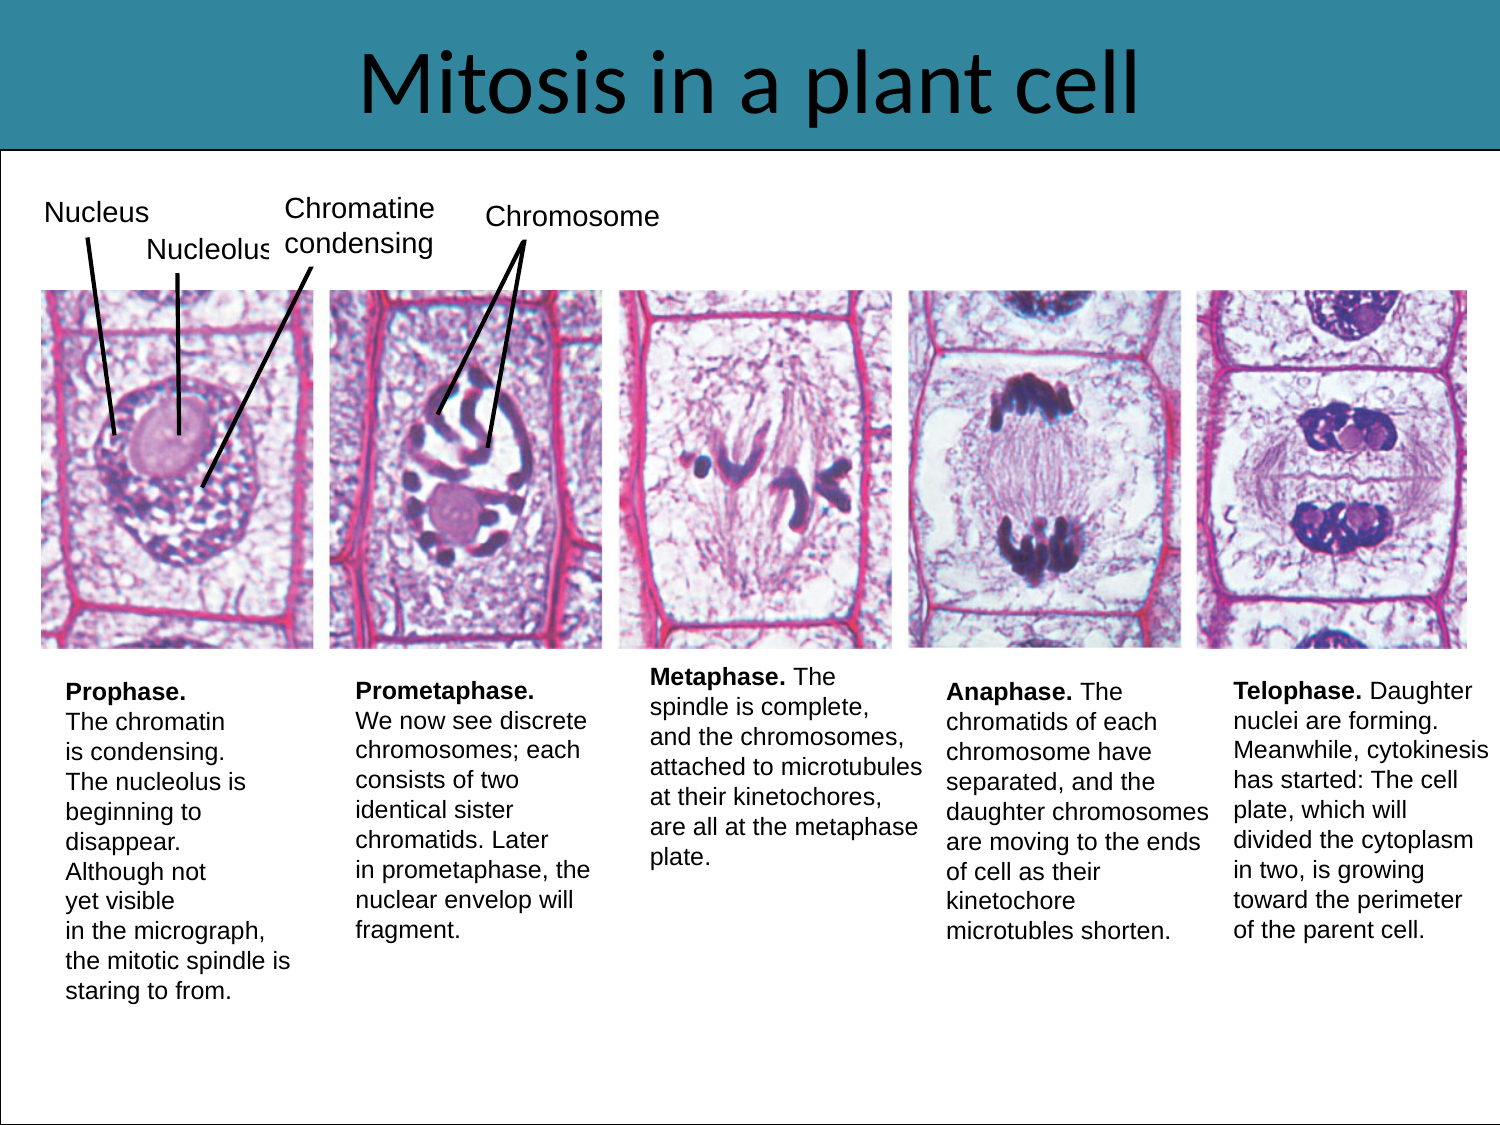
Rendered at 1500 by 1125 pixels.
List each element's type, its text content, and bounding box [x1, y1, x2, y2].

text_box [16, 181, 1500, 1013]
text_box [0, 149, 1500, 1125]
title Mitosis in a plant cell [75, 0, 1425, 171]
